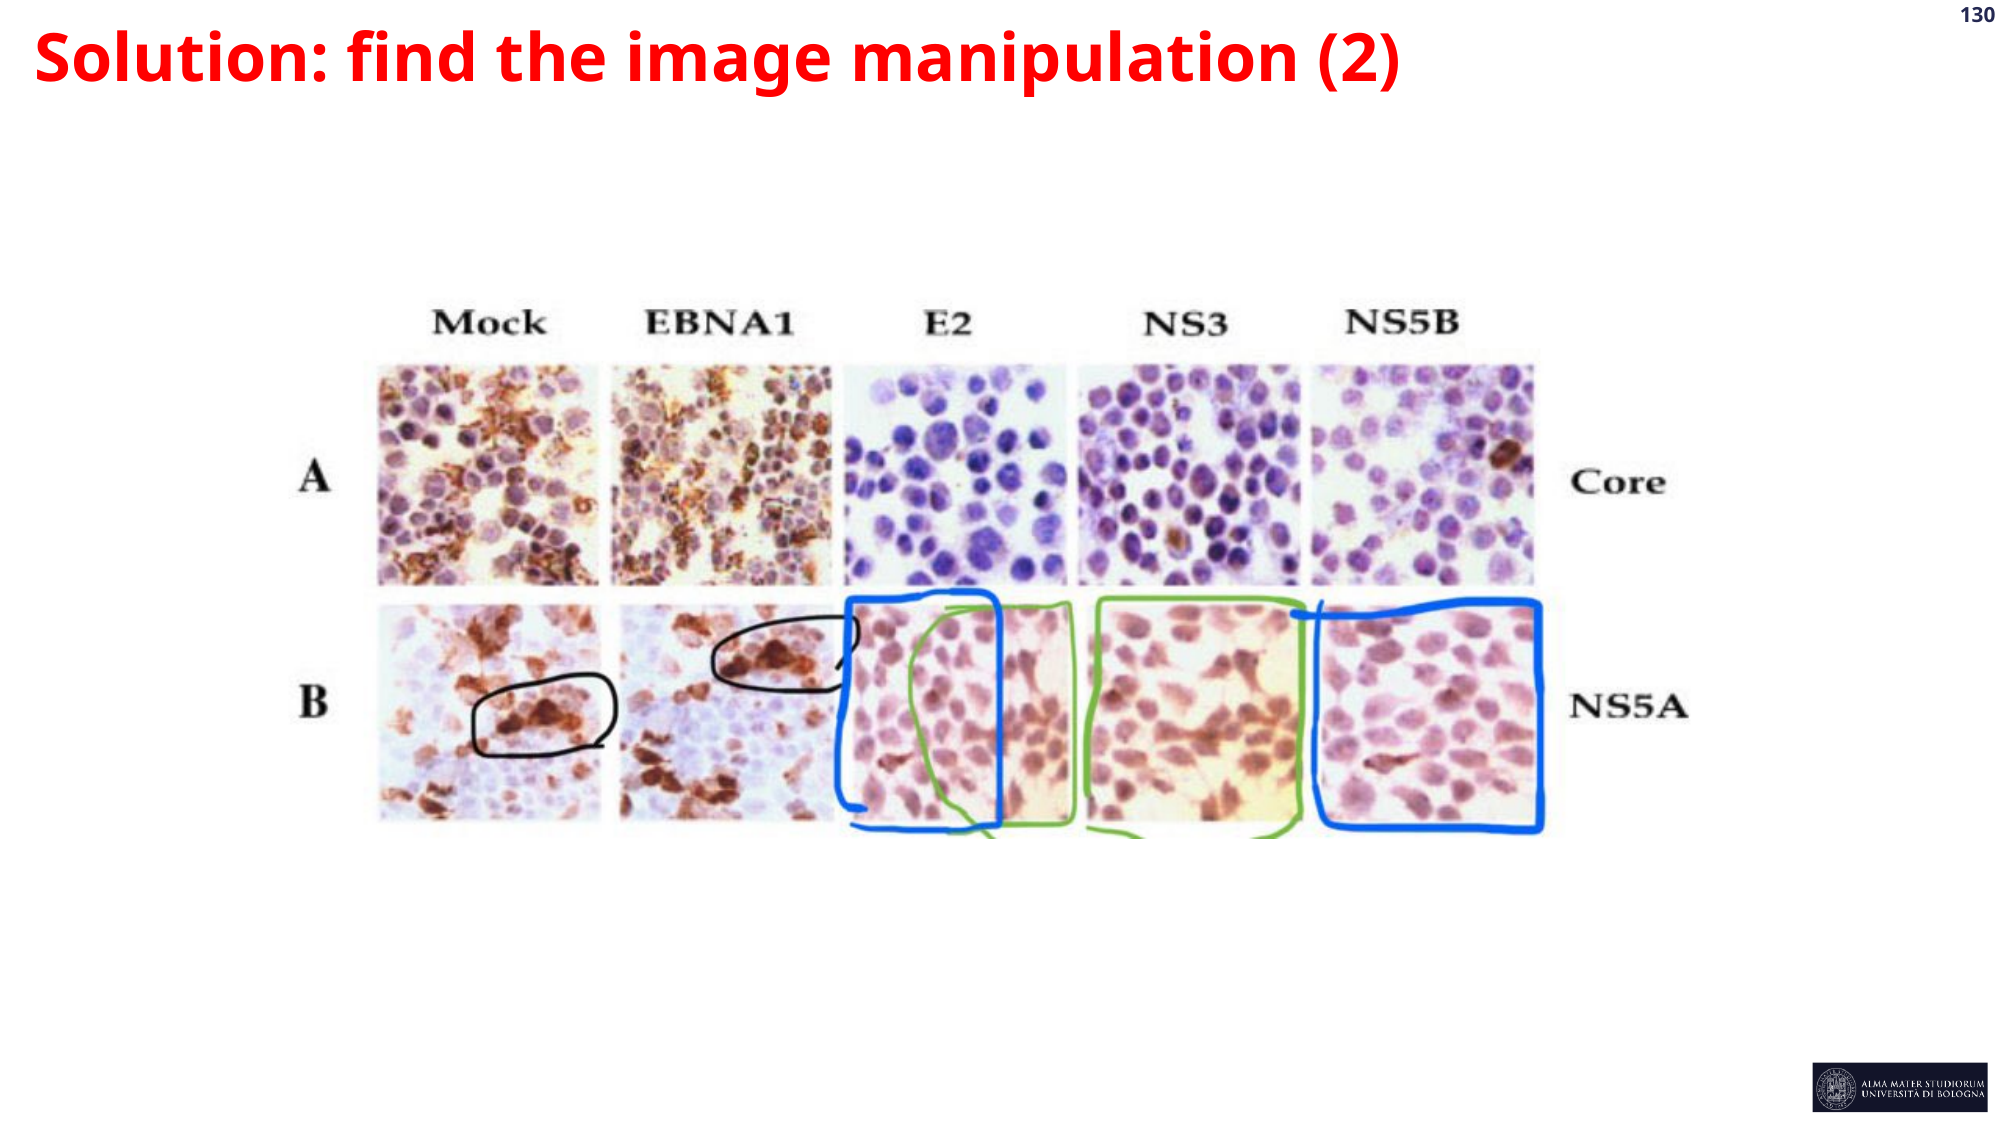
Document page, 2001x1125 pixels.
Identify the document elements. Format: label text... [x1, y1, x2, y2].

list Solution: find the image manipulation (2) [19, 7, 1930, 102]
picture [1812, 1062, 1988, 1113]
picture [264, 286, 1736, 839]
